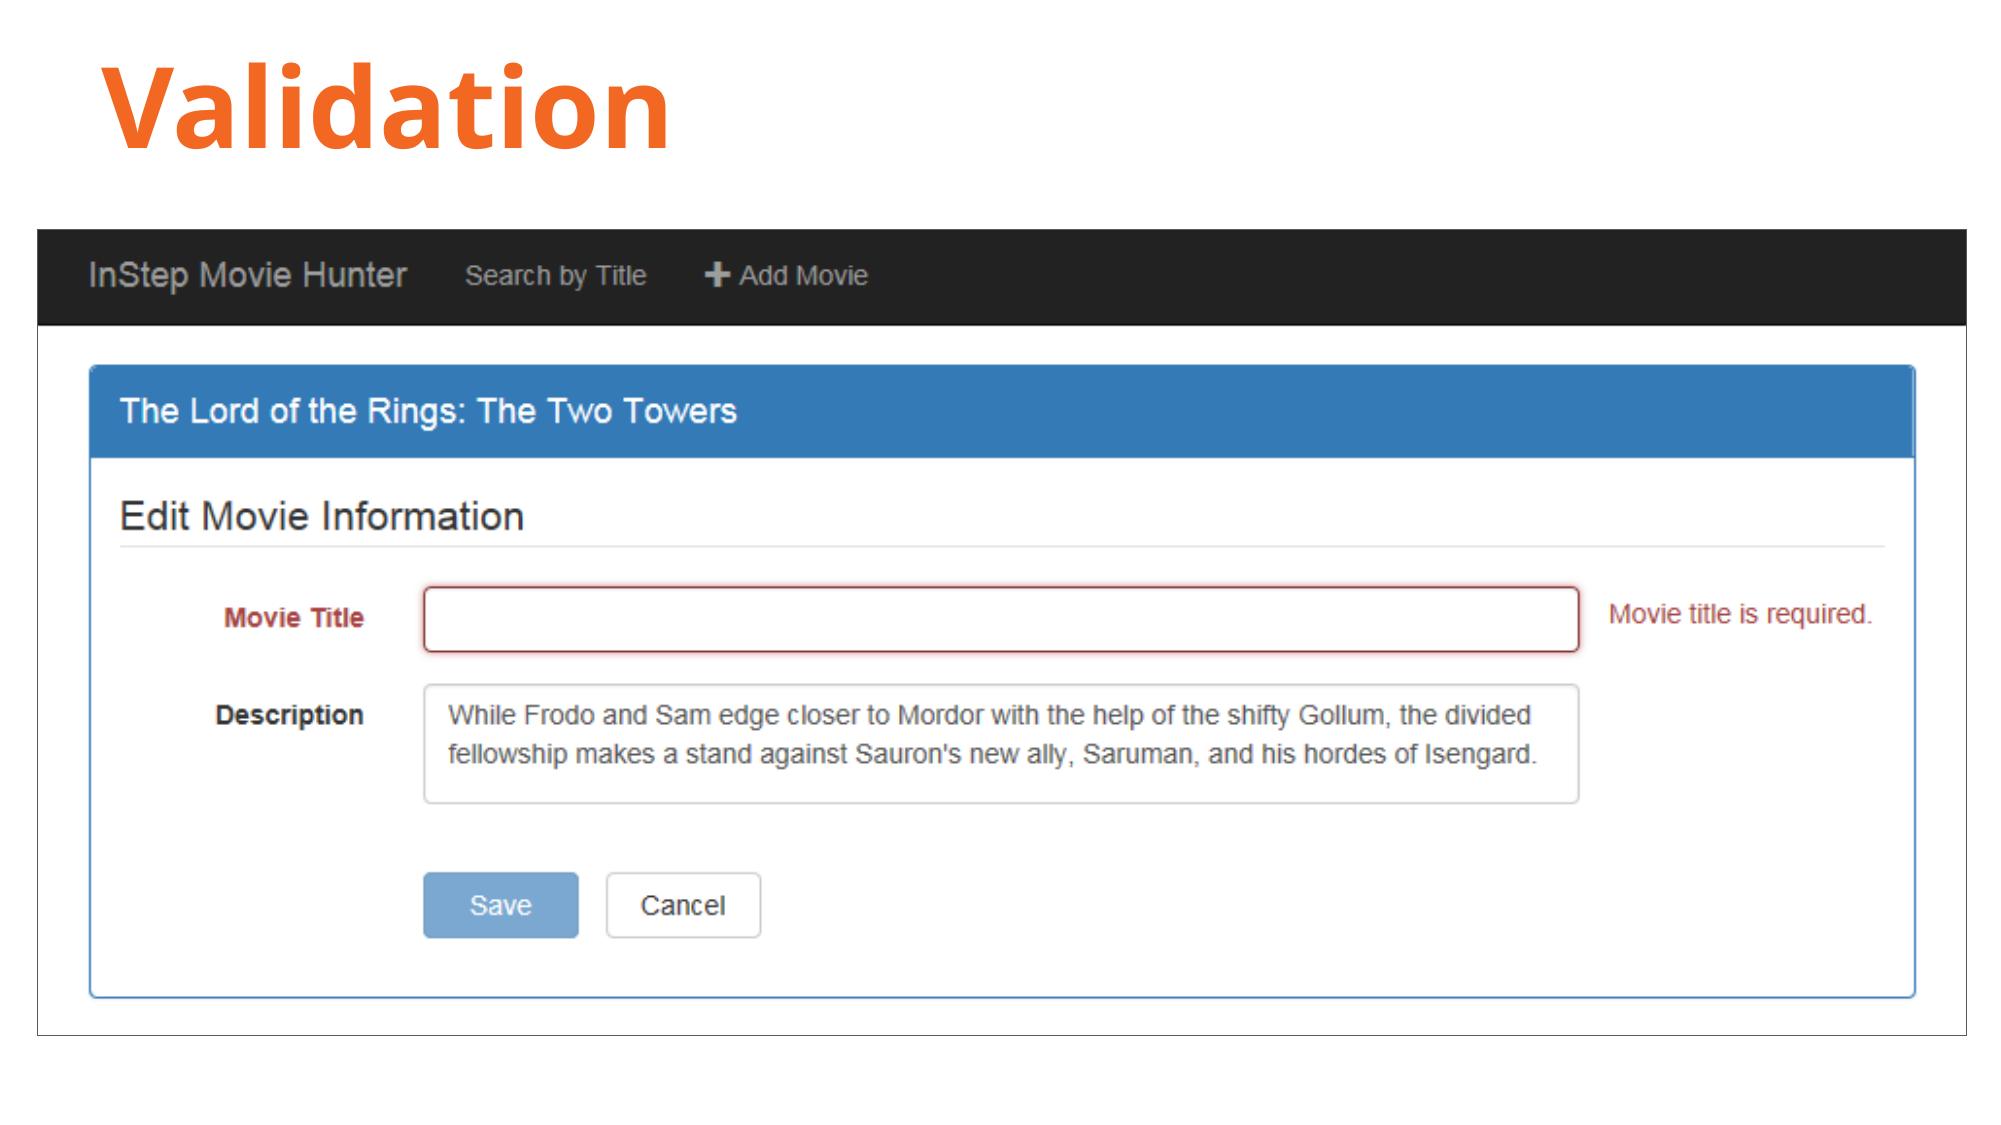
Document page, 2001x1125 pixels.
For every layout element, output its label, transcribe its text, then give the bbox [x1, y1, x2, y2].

picture [37, 228, 1967, 1036]
title Validation [101, 30, 1903, 199]
